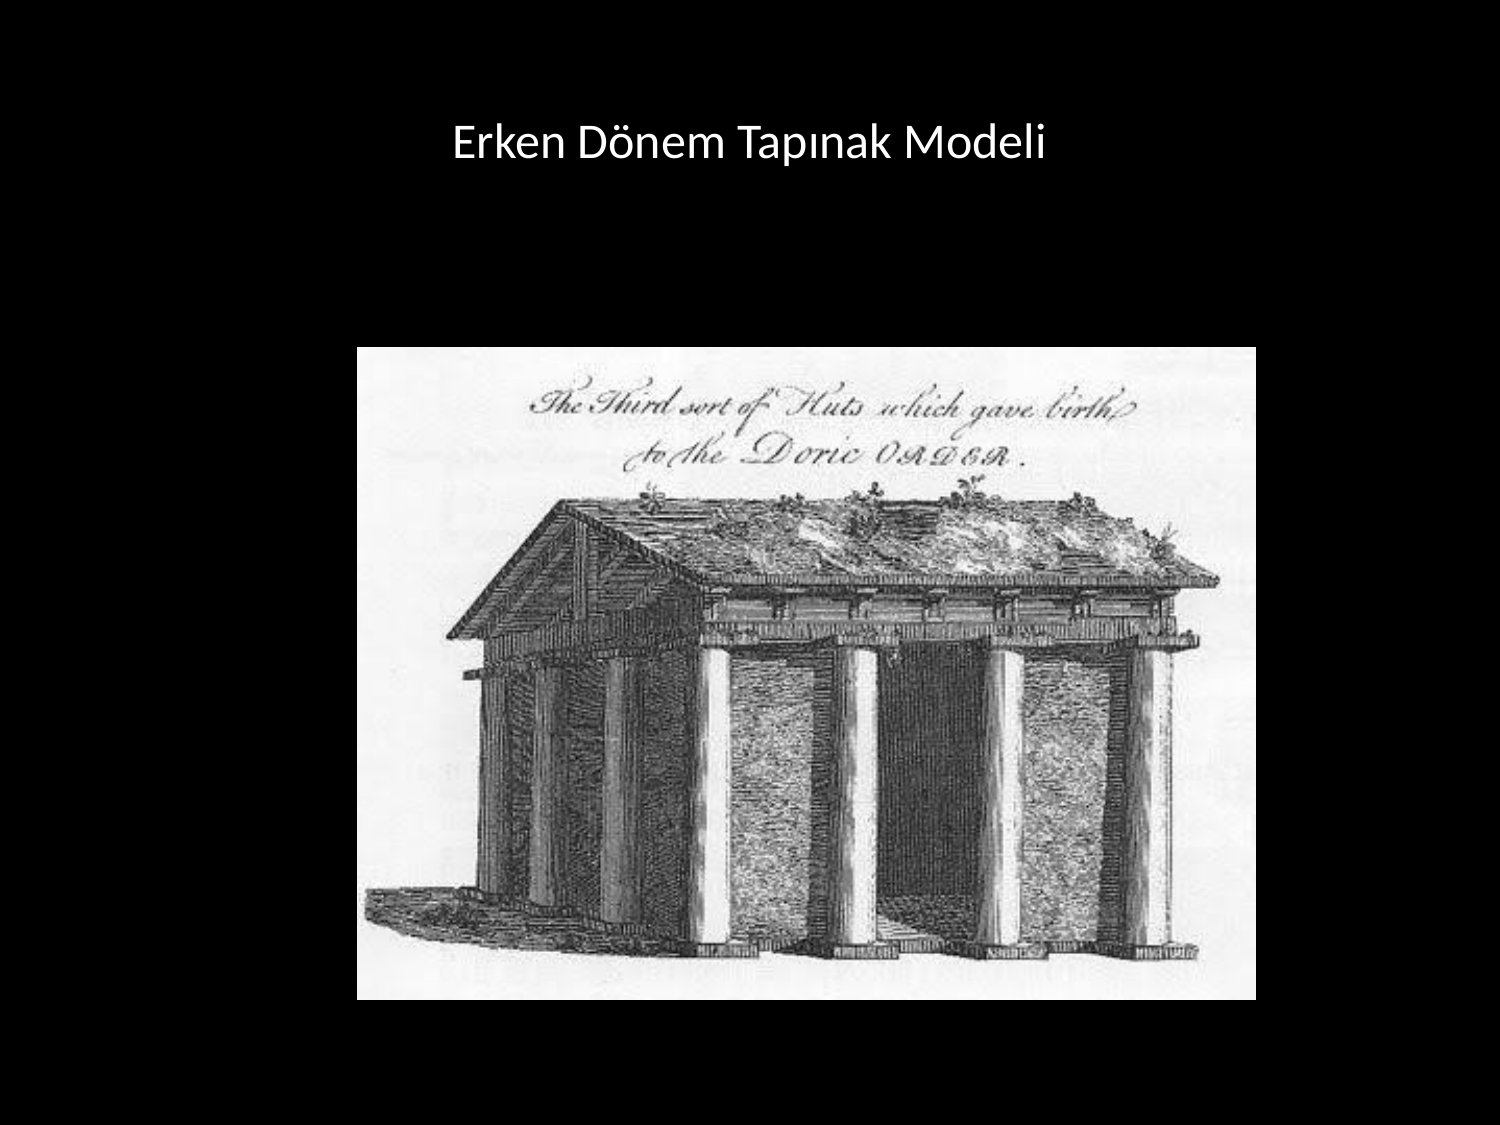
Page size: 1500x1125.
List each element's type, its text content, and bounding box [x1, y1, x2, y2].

title Erken Dönem Tapınak Modeli [75, 45, 1425, 233]
picture [357, 347, 1256, 1000]
